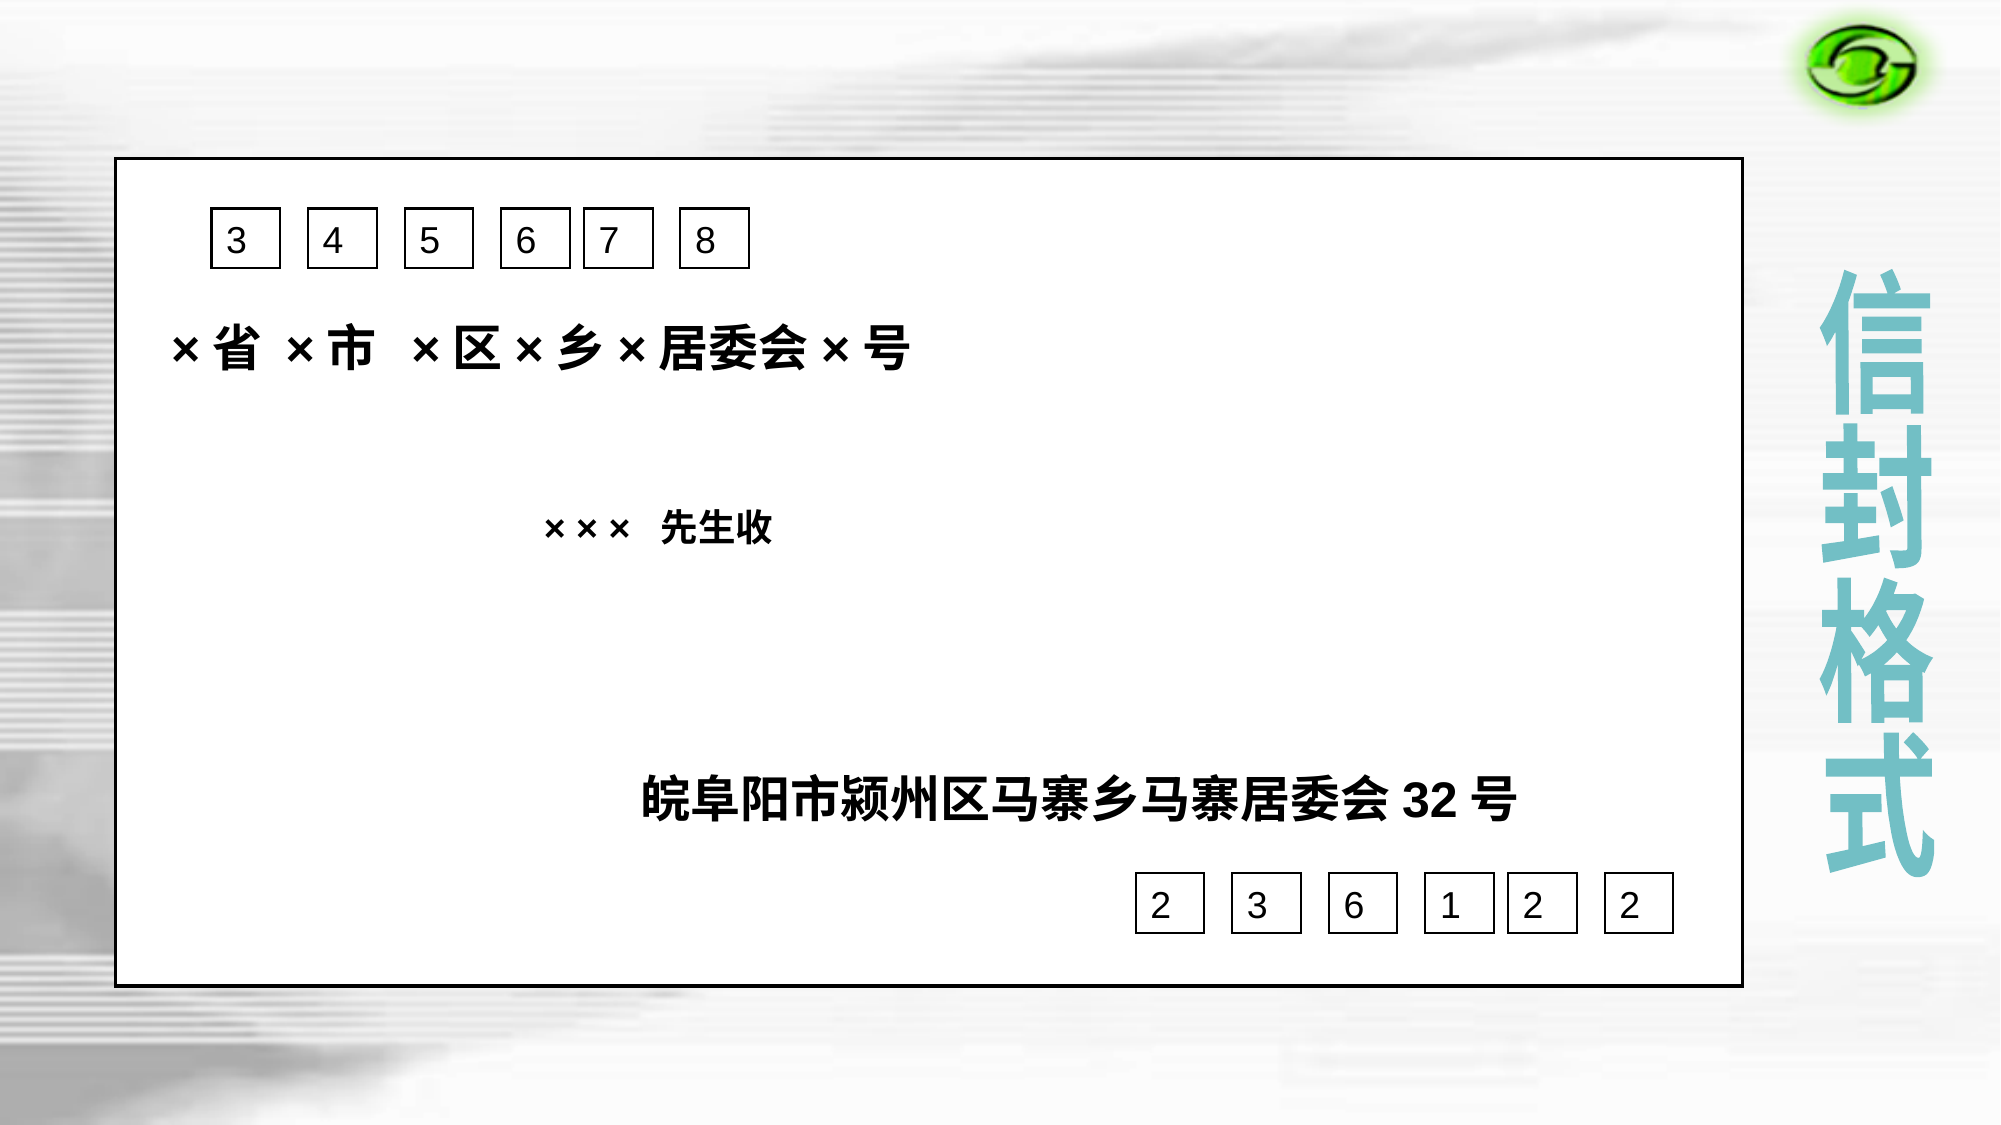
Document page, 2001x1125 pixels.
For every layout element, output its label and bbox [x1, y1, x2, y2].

picture [0, 0, 2001, 1125]
text_box [115, 158, 1743, 987]
